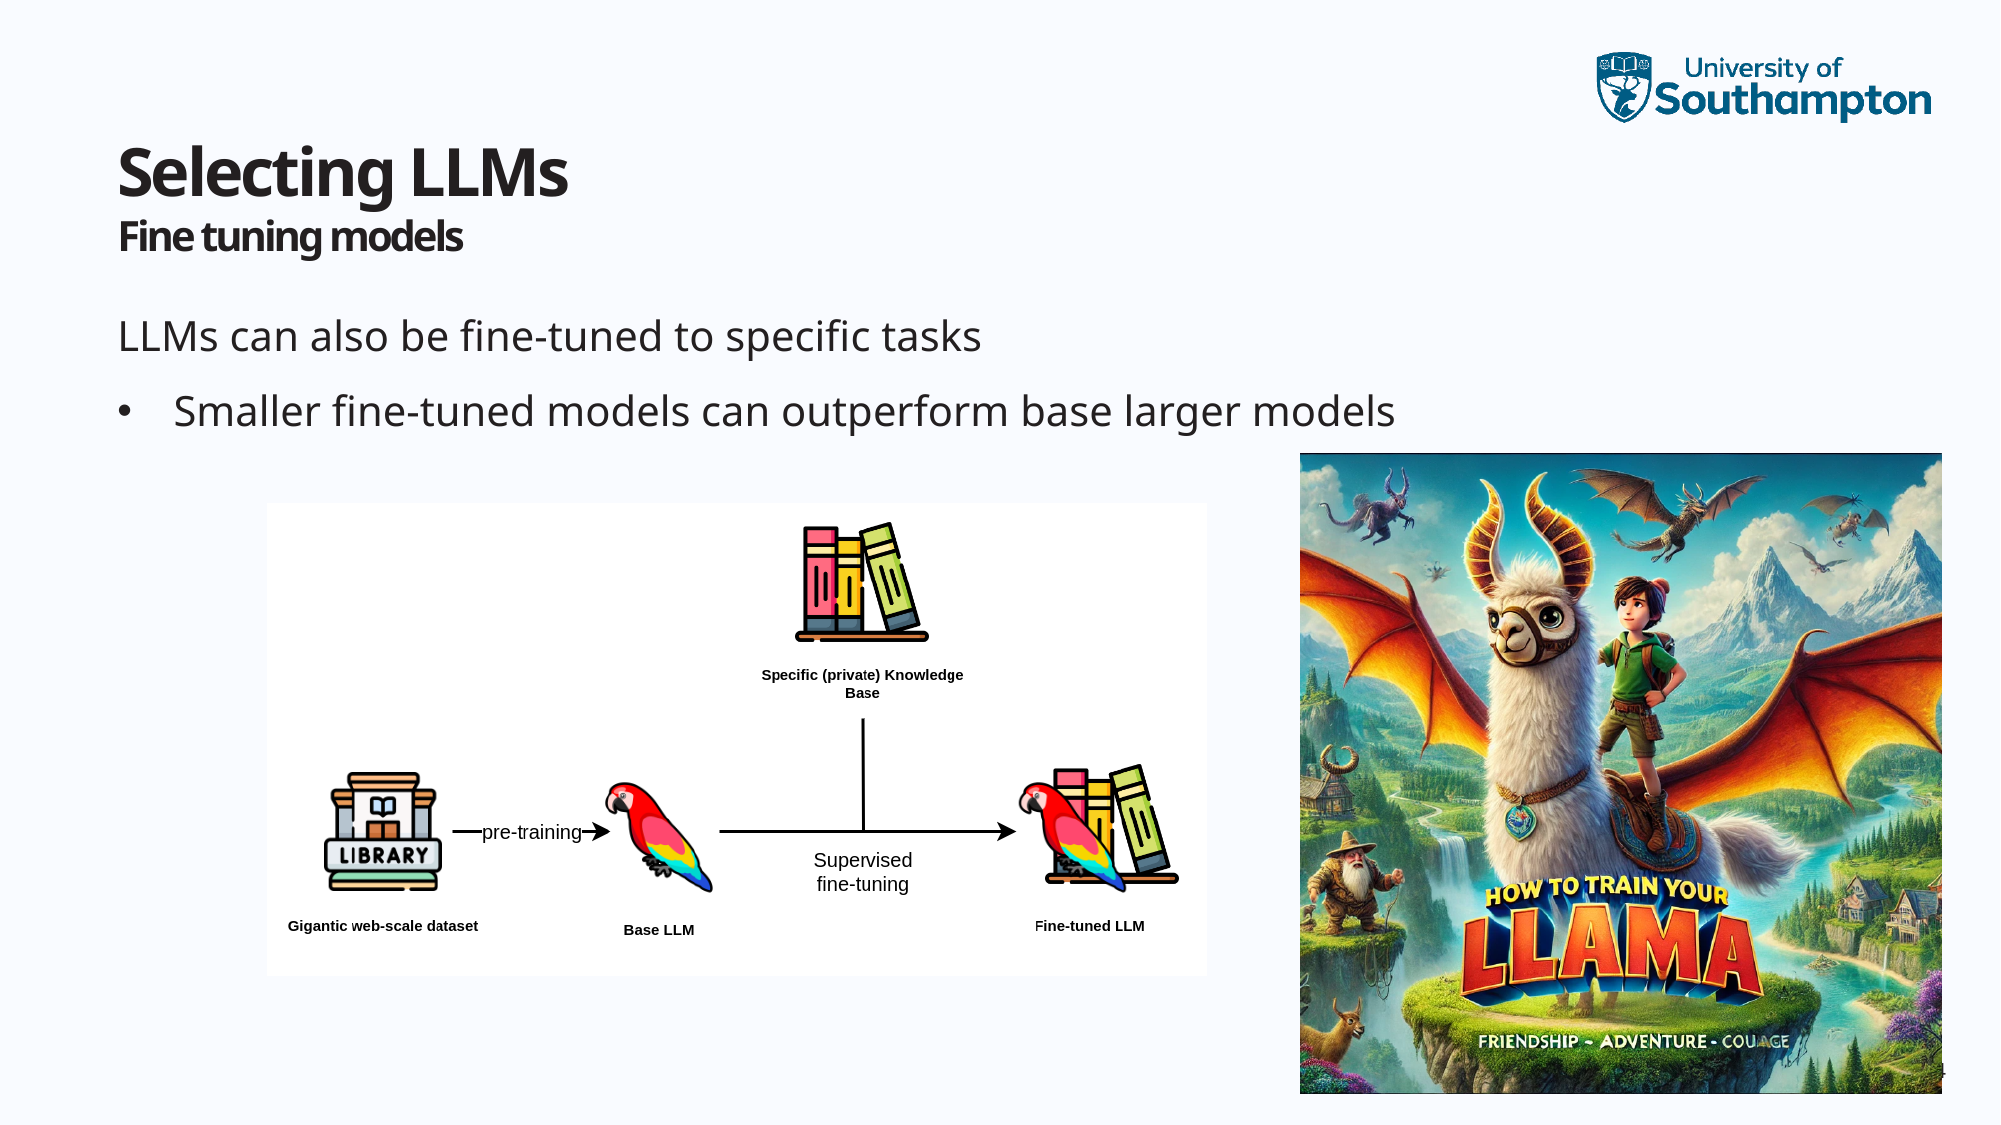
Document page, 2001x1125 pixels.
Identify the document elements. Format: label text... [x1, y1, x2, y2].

picture [1527, 0, 2000, 220]
picture [1782, 97, 1791, 108]
picture [1300, 453, 1942, 1095]
picture [1848, 97, 1857, 108]
title Selecting LLMs Fine tuning models [102, 113, 1882, 268]
picture [1823, 97, 1830, 113]
picture [1626, 77, 1636, 89]
picture [267, 502, 1207, 977]
picture [1601, 81, 1617, 111]
picture [1628, 78, 1648, 112]
list LLMs can also be fine-tuned to specific tasks Smaller fine-tuned models can outperform base larger models [102, 302, 1552, 1024]
picture [1607, 76, 1625, 88]
picture [1758, 97, 1766, 113]
picture [1689, 97, 1698, 108]
picture [1808, 97, 1815, 113]
